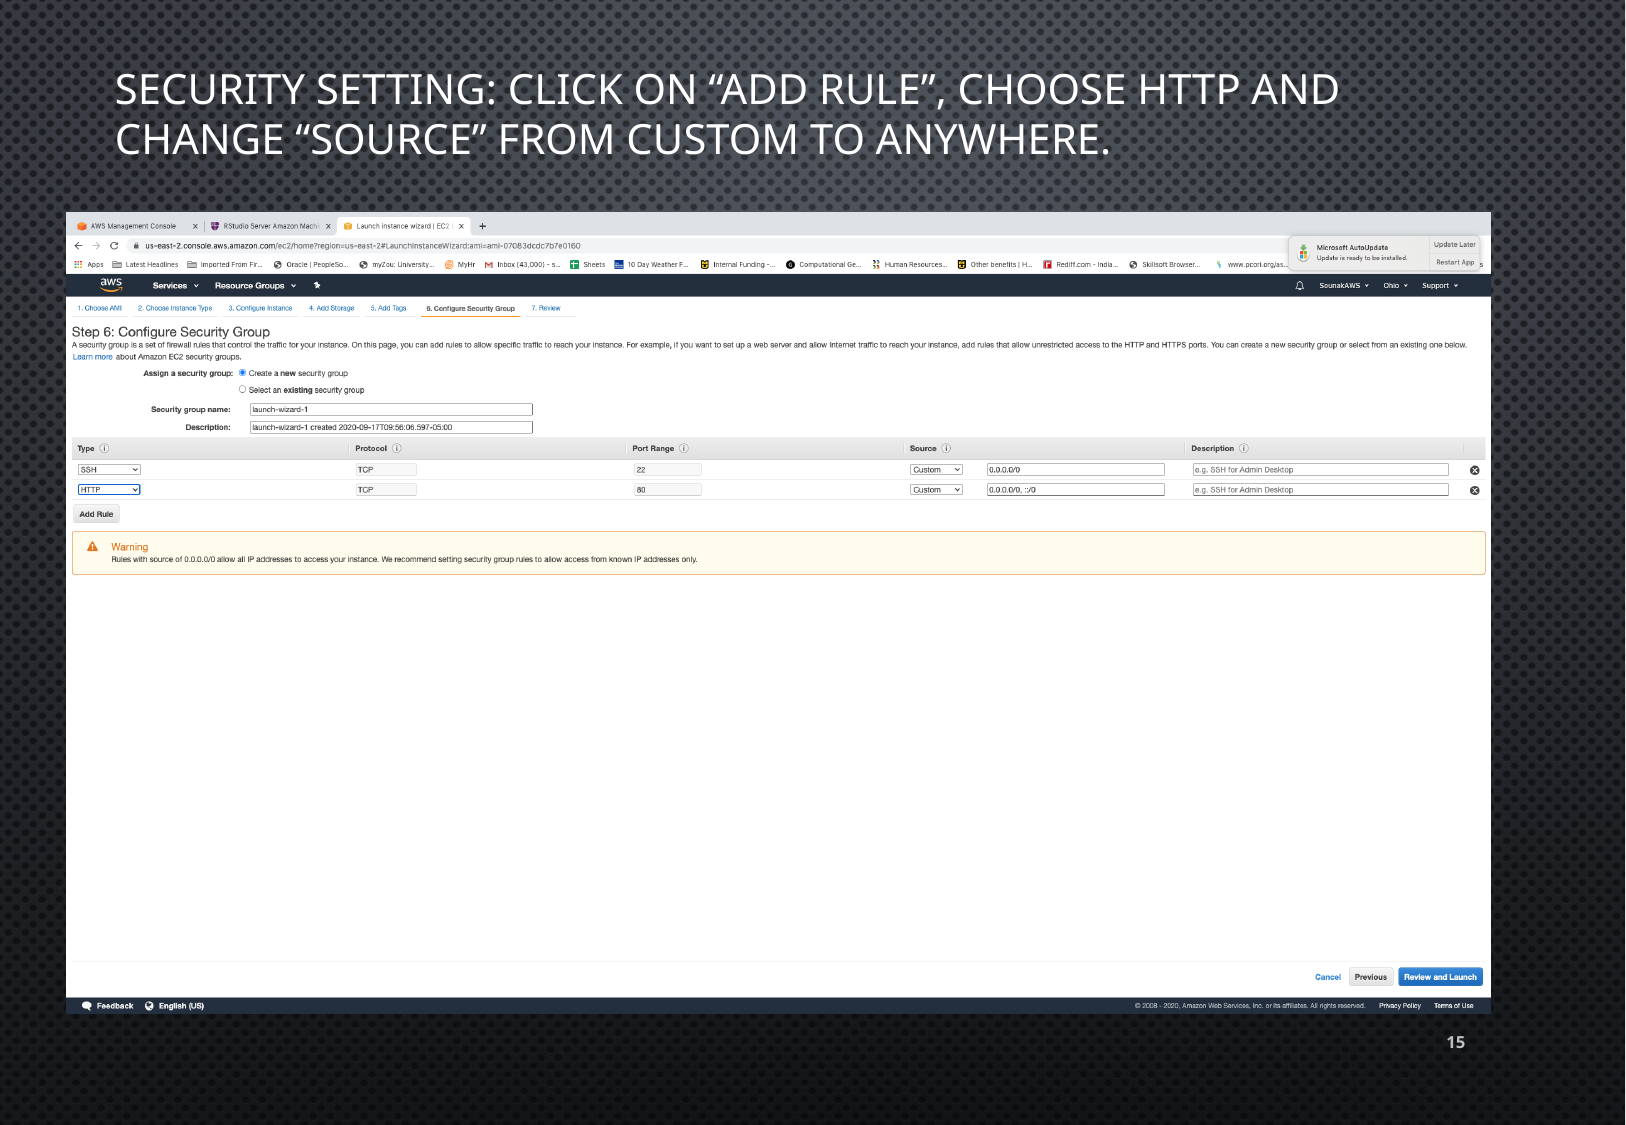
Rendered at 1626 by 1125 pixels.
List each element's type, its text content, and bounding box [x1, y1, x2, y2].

title Security setting: Click on “Add Rule”, choose HTTP and change “Source” from Custom to Anywhere. [99, 24, 1481, 200]
slide_number 15 [1406, 1014, 1481, 1074]
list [66, 212, 1492, 1014]
